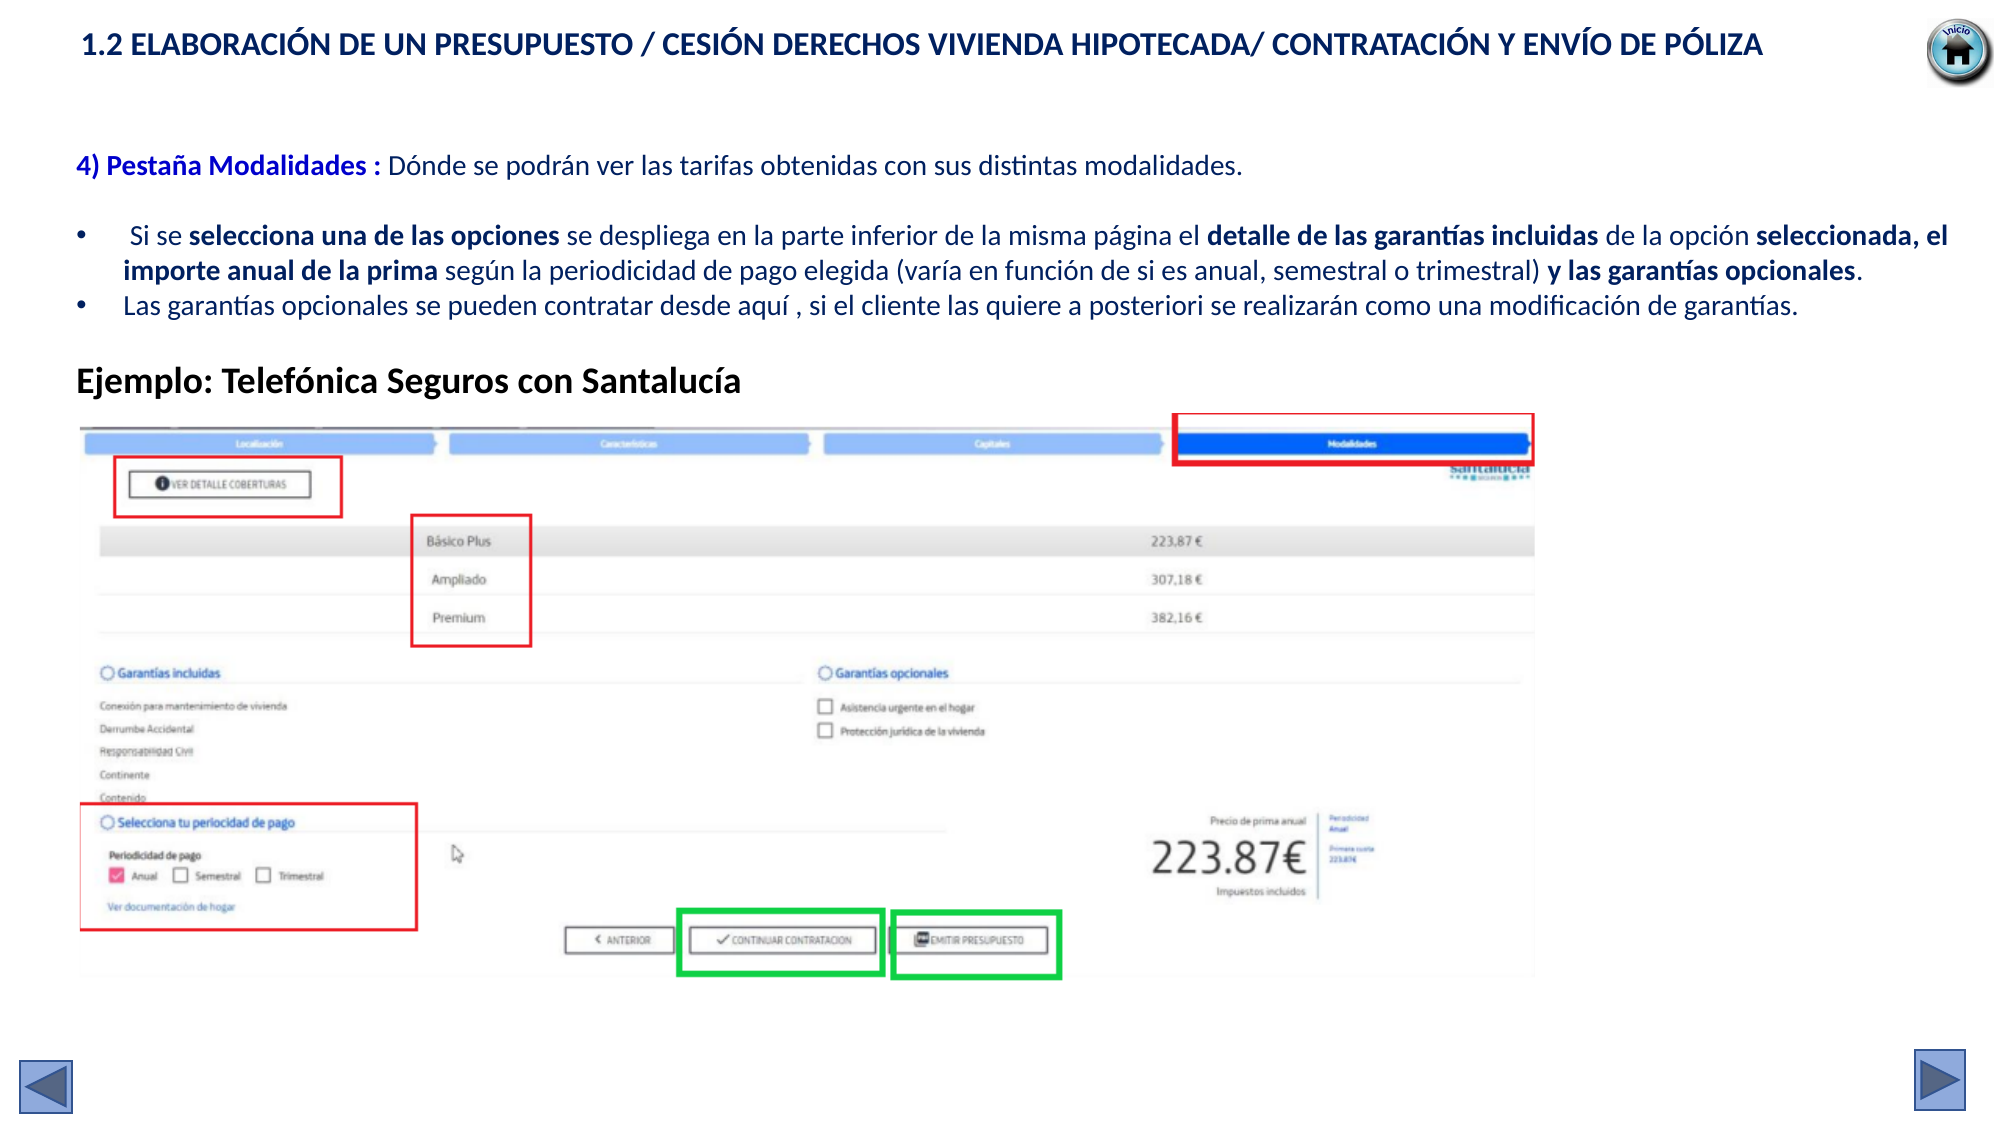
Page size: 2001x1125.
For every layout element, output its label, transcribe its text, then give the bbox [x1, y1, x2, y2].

text_box 4) Pestaña Modalidades : Dónde se podrán ver las tarifas obtenidas con sus distintas modalidades. Si se selecciona una de las opciones se despliega en la parte inferior de la misma página el detalle de las garantías incluidas de la opción seleccionada, el importe anual de la prima según la periodicidad de pago elegida (varía en función de si es anual, semestral o trimestral) y las garantías opcionales. Las garantías opcionales se pueden contratar desde aquí , si el cliente las quiere a posteriori se realizarán como una modificación de garantías. Ejemplo: Telefónica Seguros con Santalucía [61, 104, 1973, 734]
text_box 1.2 elaboración de un presupuesto / cesión derechos vivienda hipotecada/ contratación y envío de póliza [60, 16, 1929, 104]
picture [79, 413, 1535, 1001]
text_box [19, 1060, 73, 1114]
picture [1927, 18, 1994, 88]
text_box [1914, 1049, 1966, 1111]
